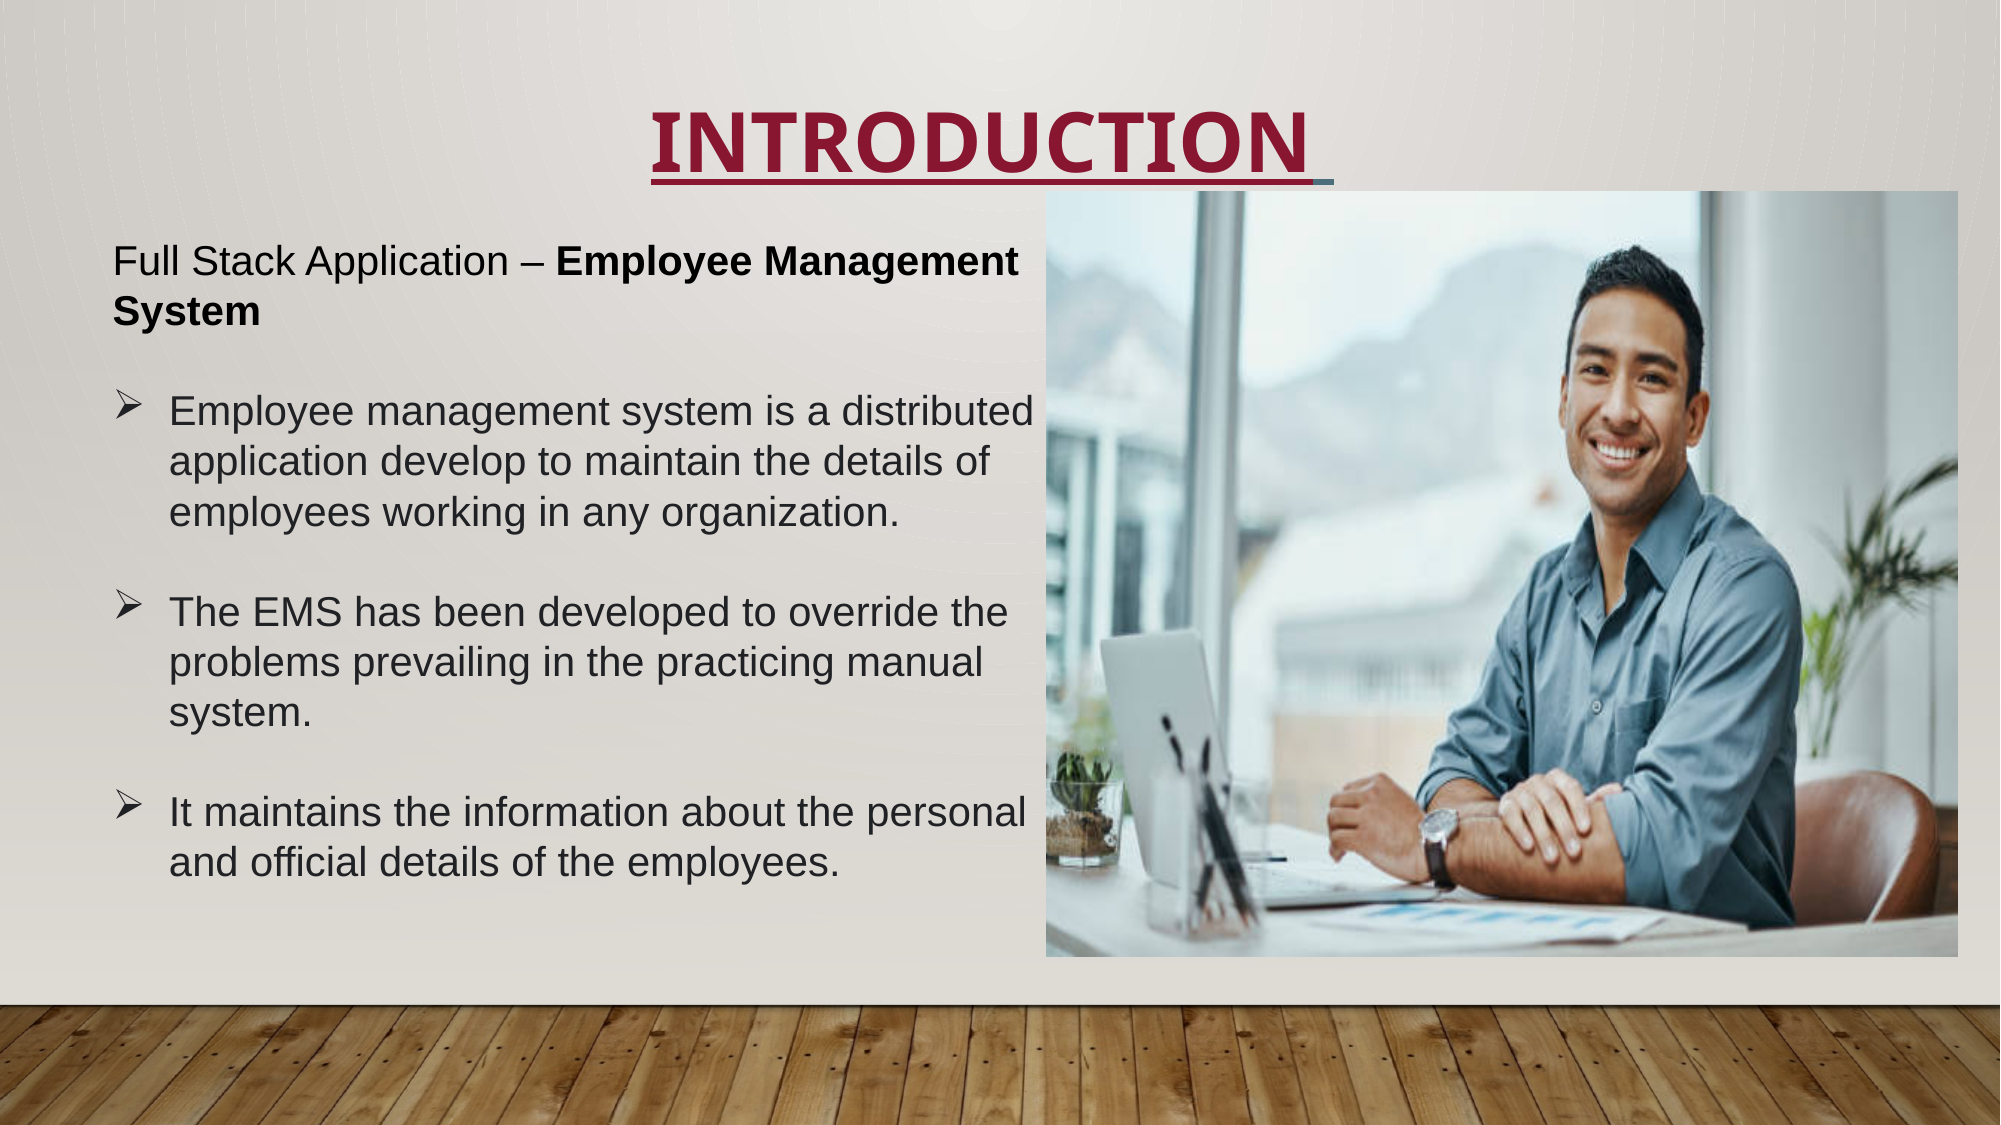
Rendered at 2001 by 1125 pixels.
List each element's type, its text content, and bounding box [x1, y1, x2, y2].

picture [0, 1005, 2000, 1125]
text_box INTRODUCTION [487, 81, 1498, 197]
picture [1046, 191, 1959, 957]
text_box Full Stack Application – Employee Management System Employee management system is a distributed application develop to maintain the details of employees working in any organization. The EMS has been developed to override the problems prevailing in the practicing manual system. It maintains the information about the personal and official details of the employees. [97, 226, 1046, 892]
